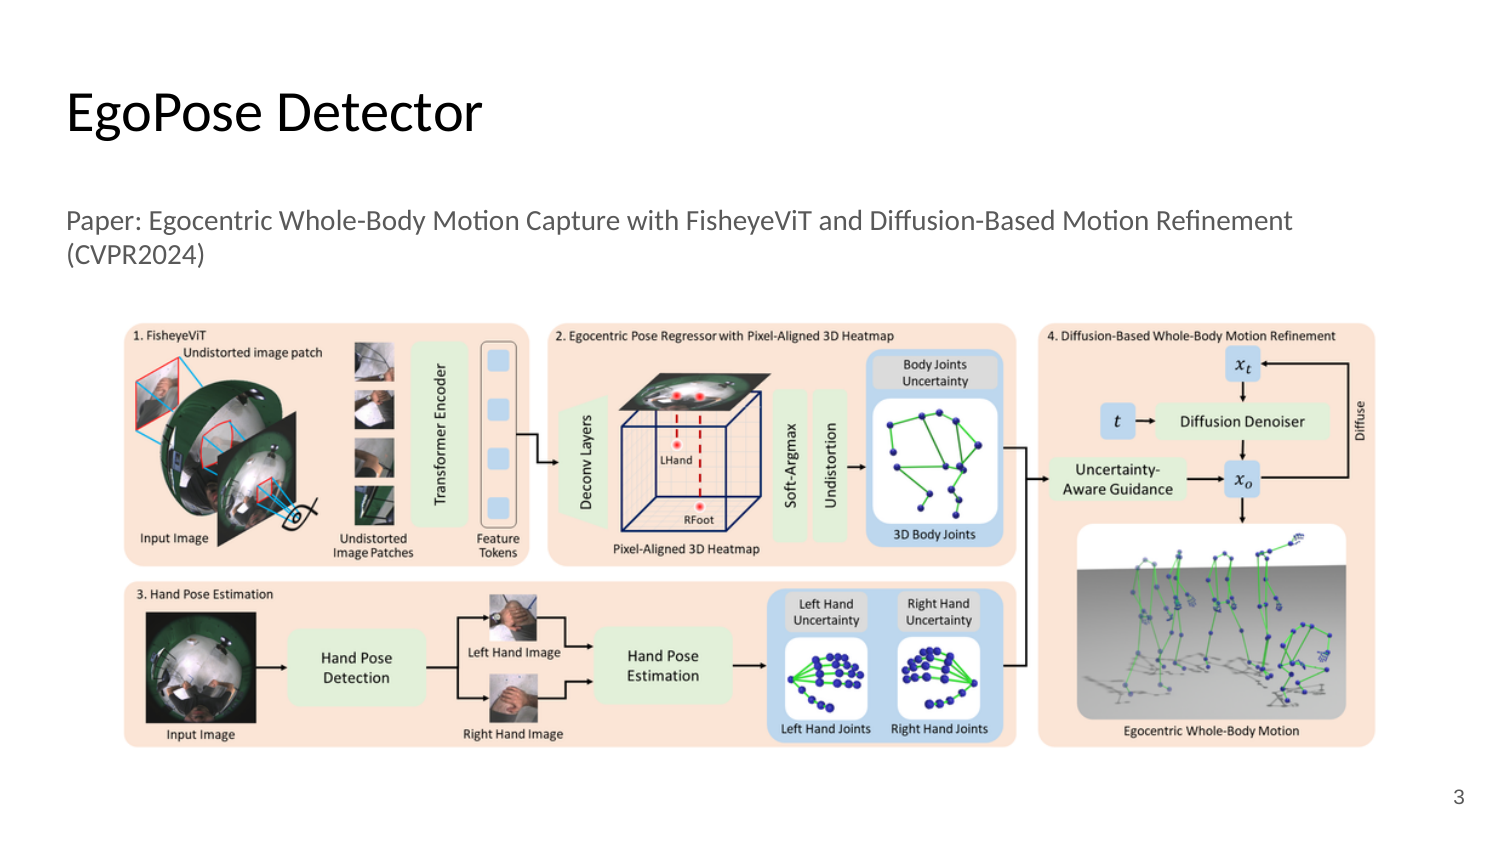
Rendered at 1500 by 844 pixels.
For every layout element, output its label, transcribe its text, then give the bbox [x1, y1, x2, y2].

title EgoPose Detector [51, 72, 1449, 167]
slide_number ‹#› [1389, 764, 1480, 830]
picture [122, 321, 1378, 750]
list Paper: Egocentric Whole-Body Motion Capture with FisheyeViT and Diffusion-Based Motion Refinement (CVPR2024) [51, 189, 1449, 750]
